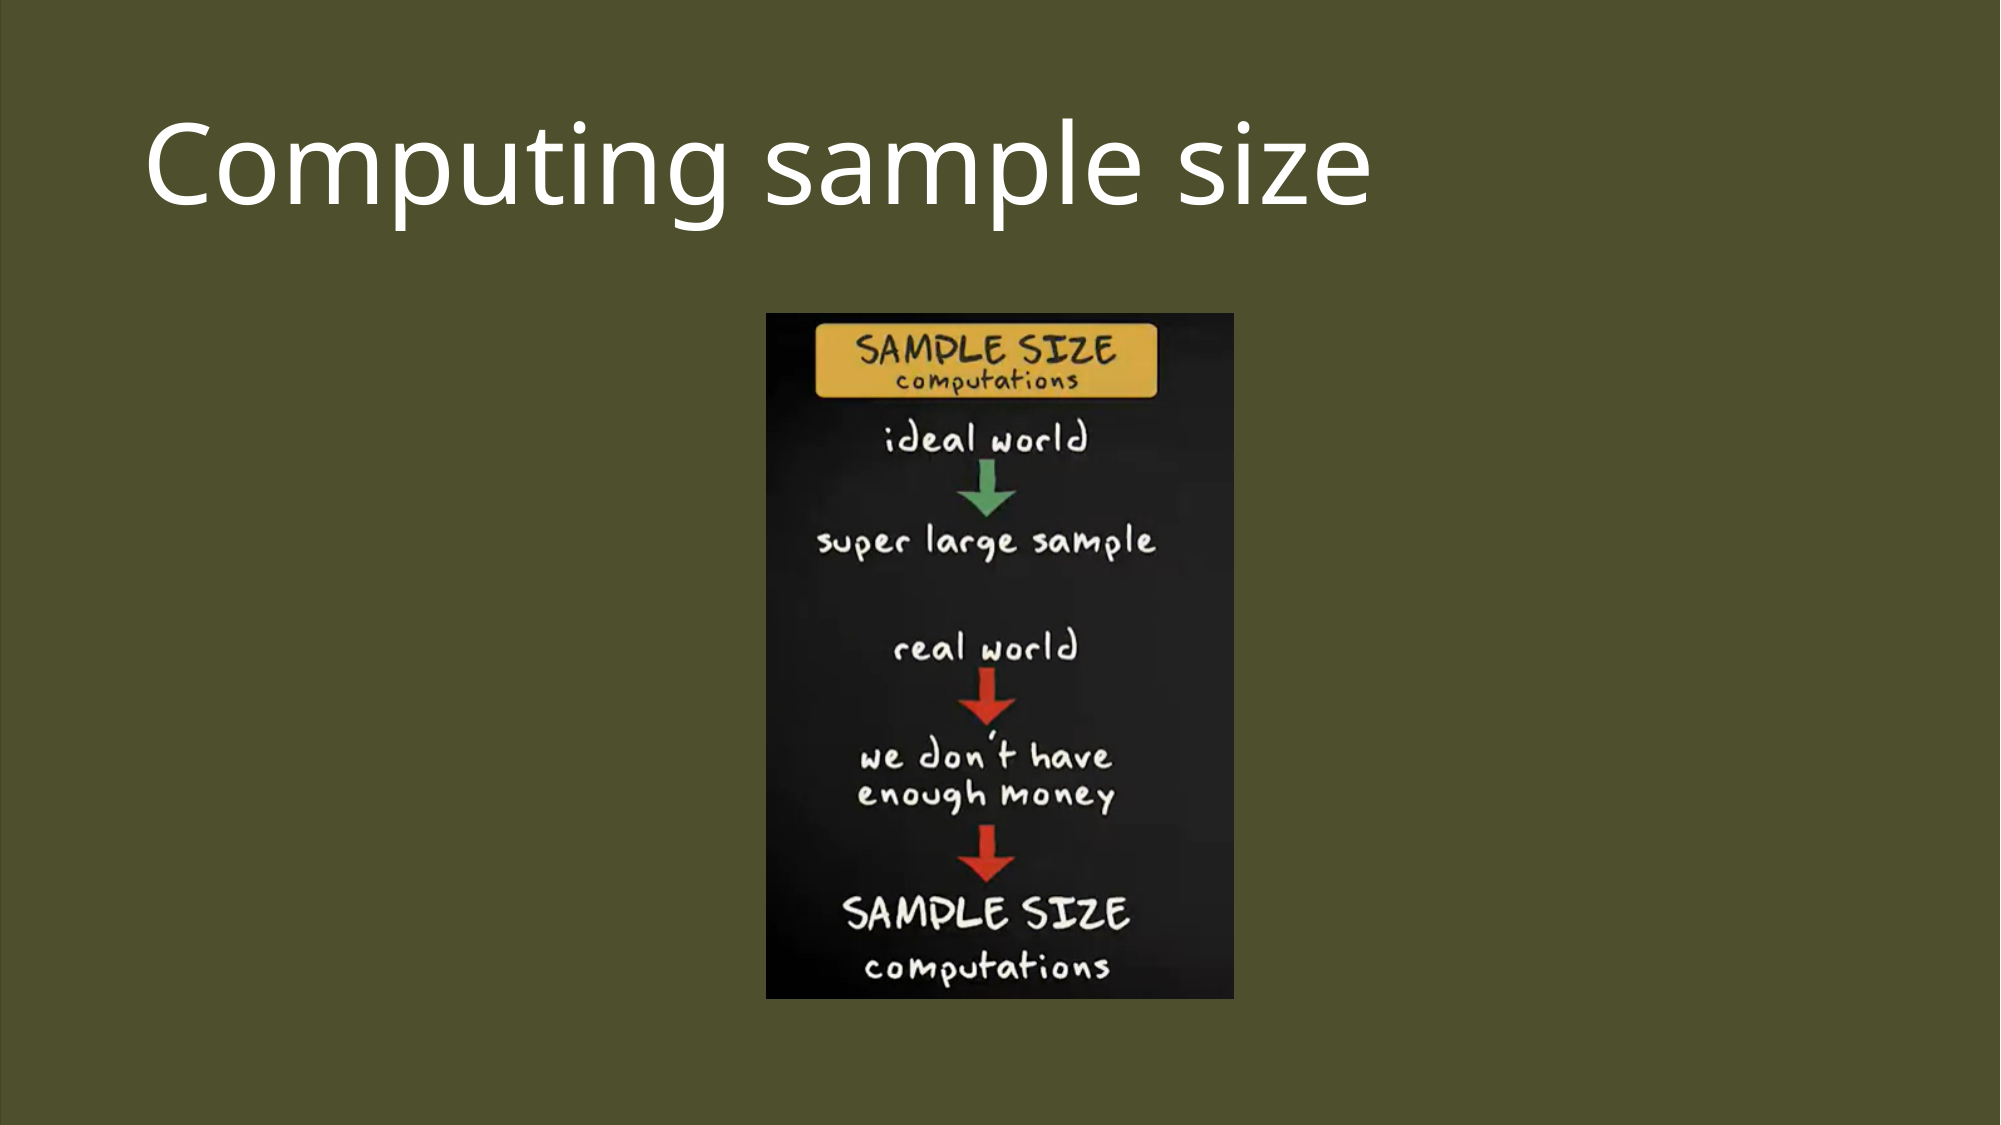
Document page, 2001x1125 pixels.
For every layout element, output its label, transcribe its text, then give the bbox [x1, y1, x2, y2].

title Computing sample size [127, 59, 1873, 278]
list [766, 313, 1234, 999]
